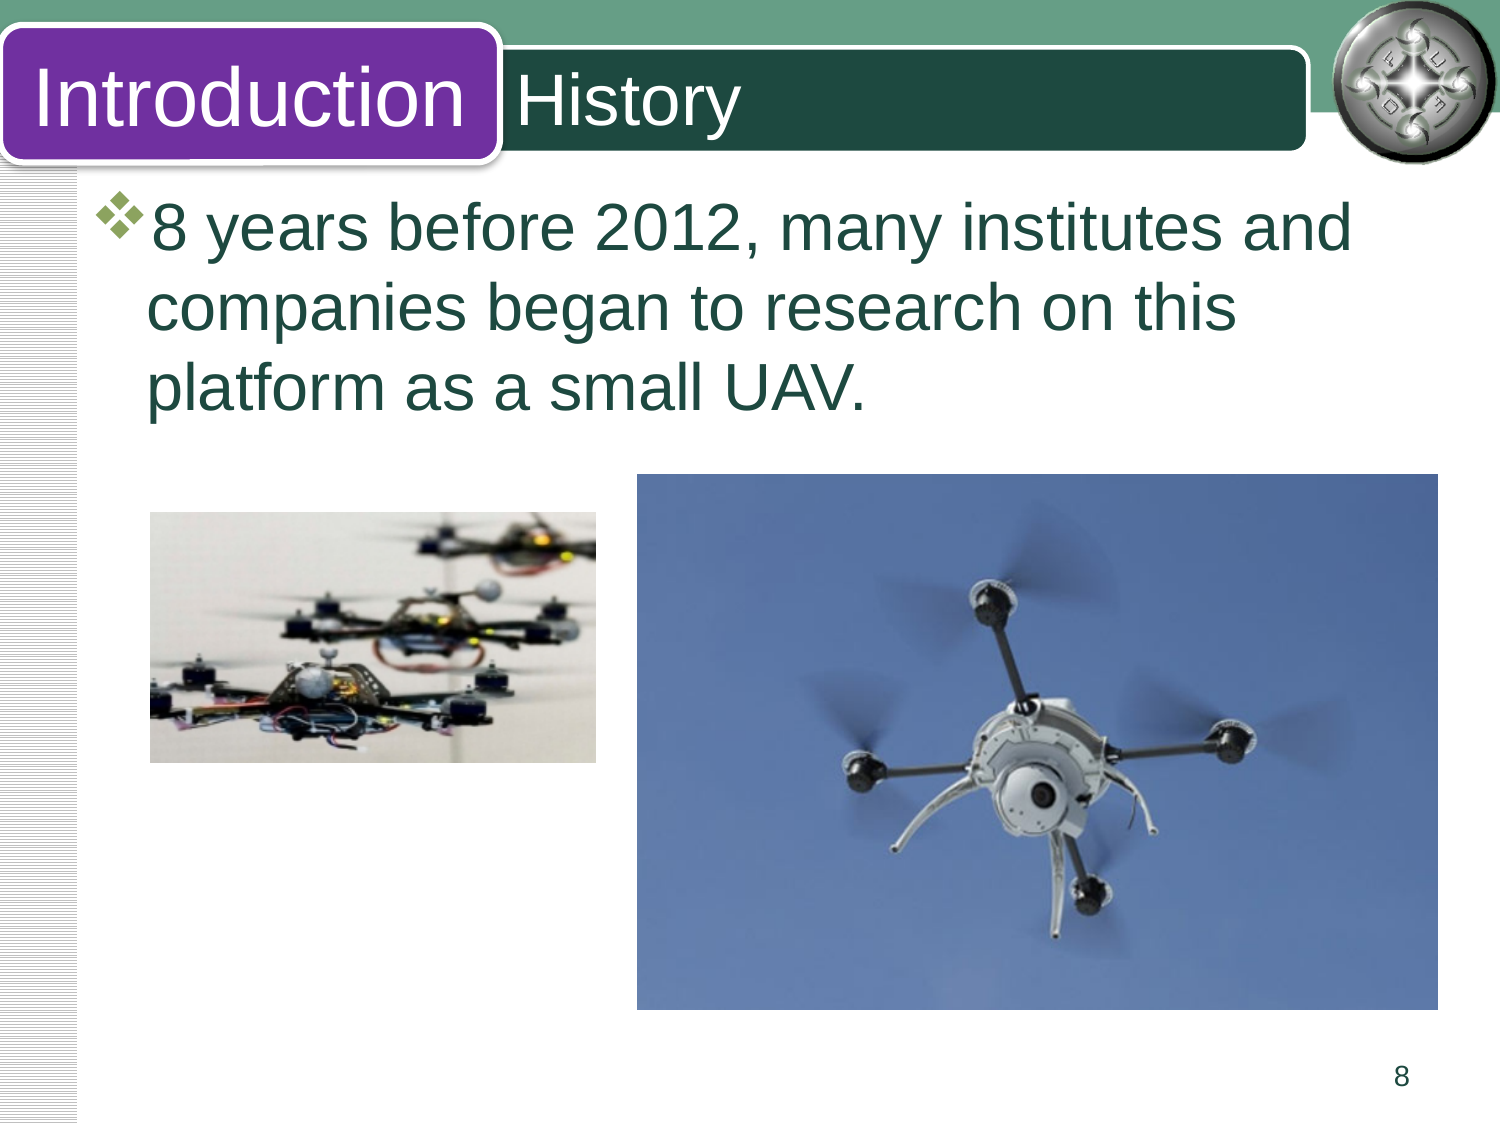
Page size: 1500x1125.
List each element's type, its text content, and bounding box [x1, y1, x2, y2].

text_box Introduction [0, 21, 504, 166]
list 8 years before 2012, many institutes and companies began to research on this platform as a small UAV. [74, 176, 1426, 1001]
slide_number 8 [1074, 1049, 1426, 1103]
picture [1312, 0, 1500, 201]
picture [637, 474, 1438, 1010]
picture [149, 512, 596, 763]
title History [499, 49, 1307, 143]
